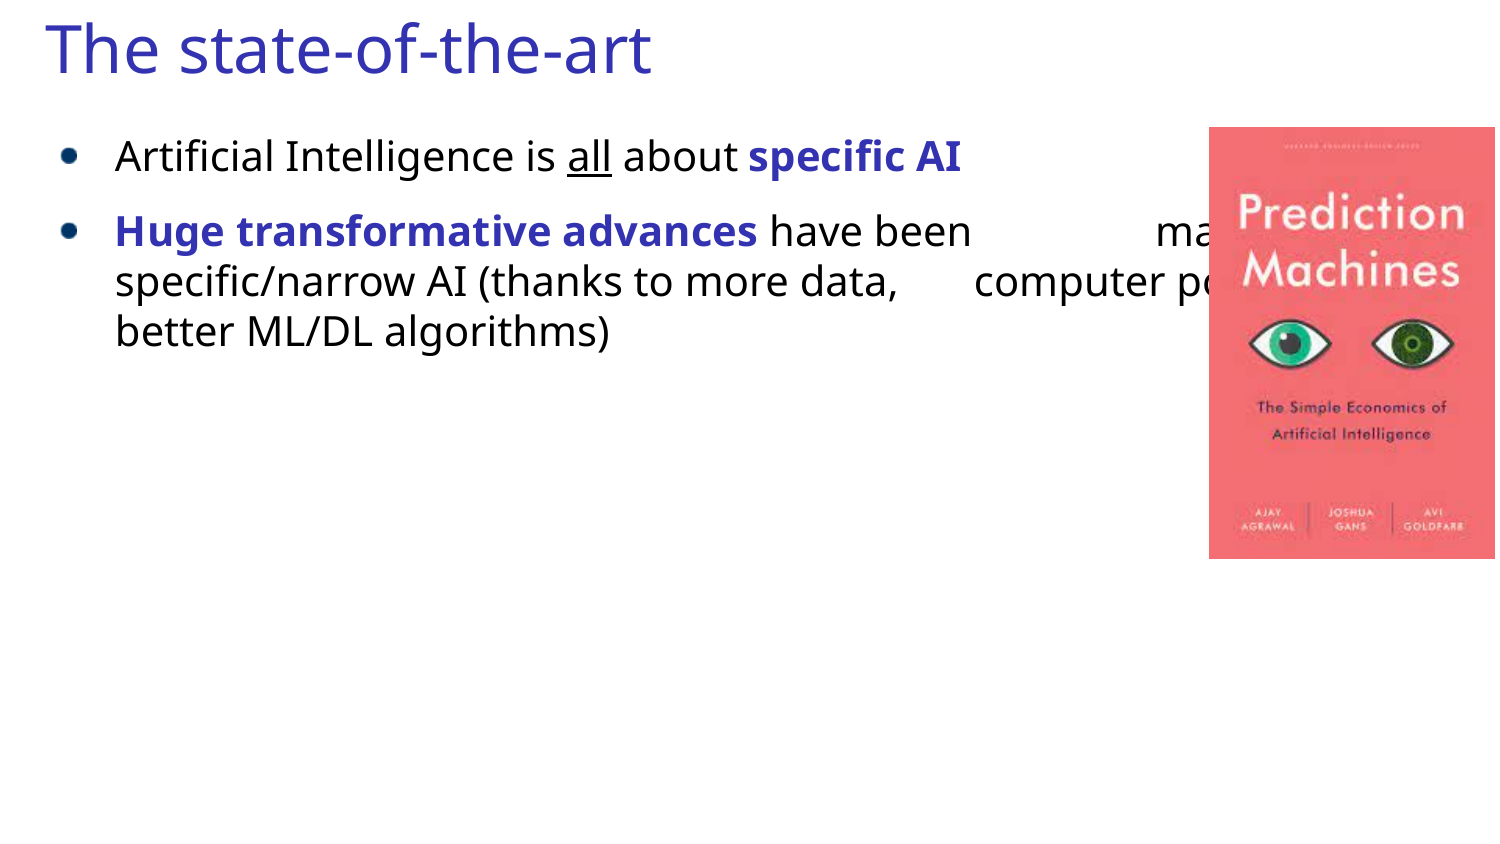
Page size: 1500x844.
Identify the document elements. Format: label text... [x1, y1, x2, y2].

picture [1208, 126, 1496, 559]
picture [58, 145, 77, 164]
title The state-of-the-art [0, 0, 1463, 94]
list Artificial Intelligence is all about specific AI Huge transformative advances have been made in specific/narrow AI (thanks to more data, computer power & better ML/DL algorithms) [43, 121, 1419, 798]
picture [58, 220, 77, 239]
